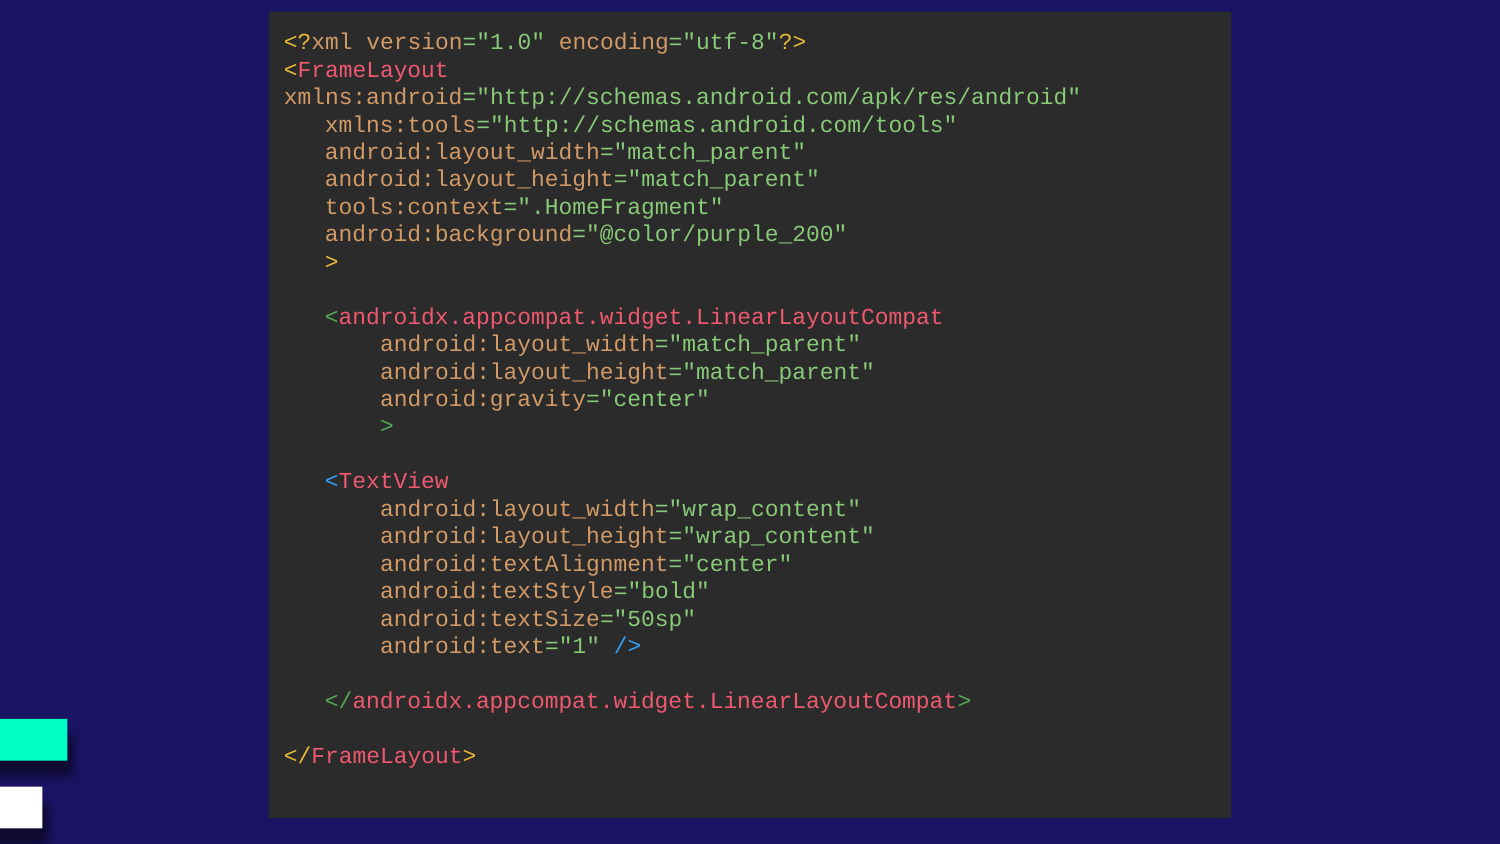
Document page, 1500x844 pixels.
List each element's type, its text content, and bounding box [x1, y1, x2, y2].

text_box [0, 786, 43, 829]
text_box <?xml version="1.0" encoding="utf-8"?> <FrameLayout xmlns:android="http://schemas.android.com/apk/res/android" xmlns:tools="http://schemas.android.com/tools" android:layout_width="match_parent" android:layout_height="match_parent" tools:context=".HomeFragment" android:background="@color/purple_200" > <androidx.appcompat.widget.LinearLayoutCompat android:layout_width="match_parent" android:layout_height="match_parent" android:gravity="center" > <TextView android:layout_width="wrap_content" android:layout_height="wrap_content" android:textAlignment="center" android:textStyle="bold" android:textSize="50sp" android:text="1" /> </androidx.appcompat.widget.LinearLayoutCompat> </FrameLayout> [268, 11, 1232, 819]
text_box [0, 718, 68, 761]
